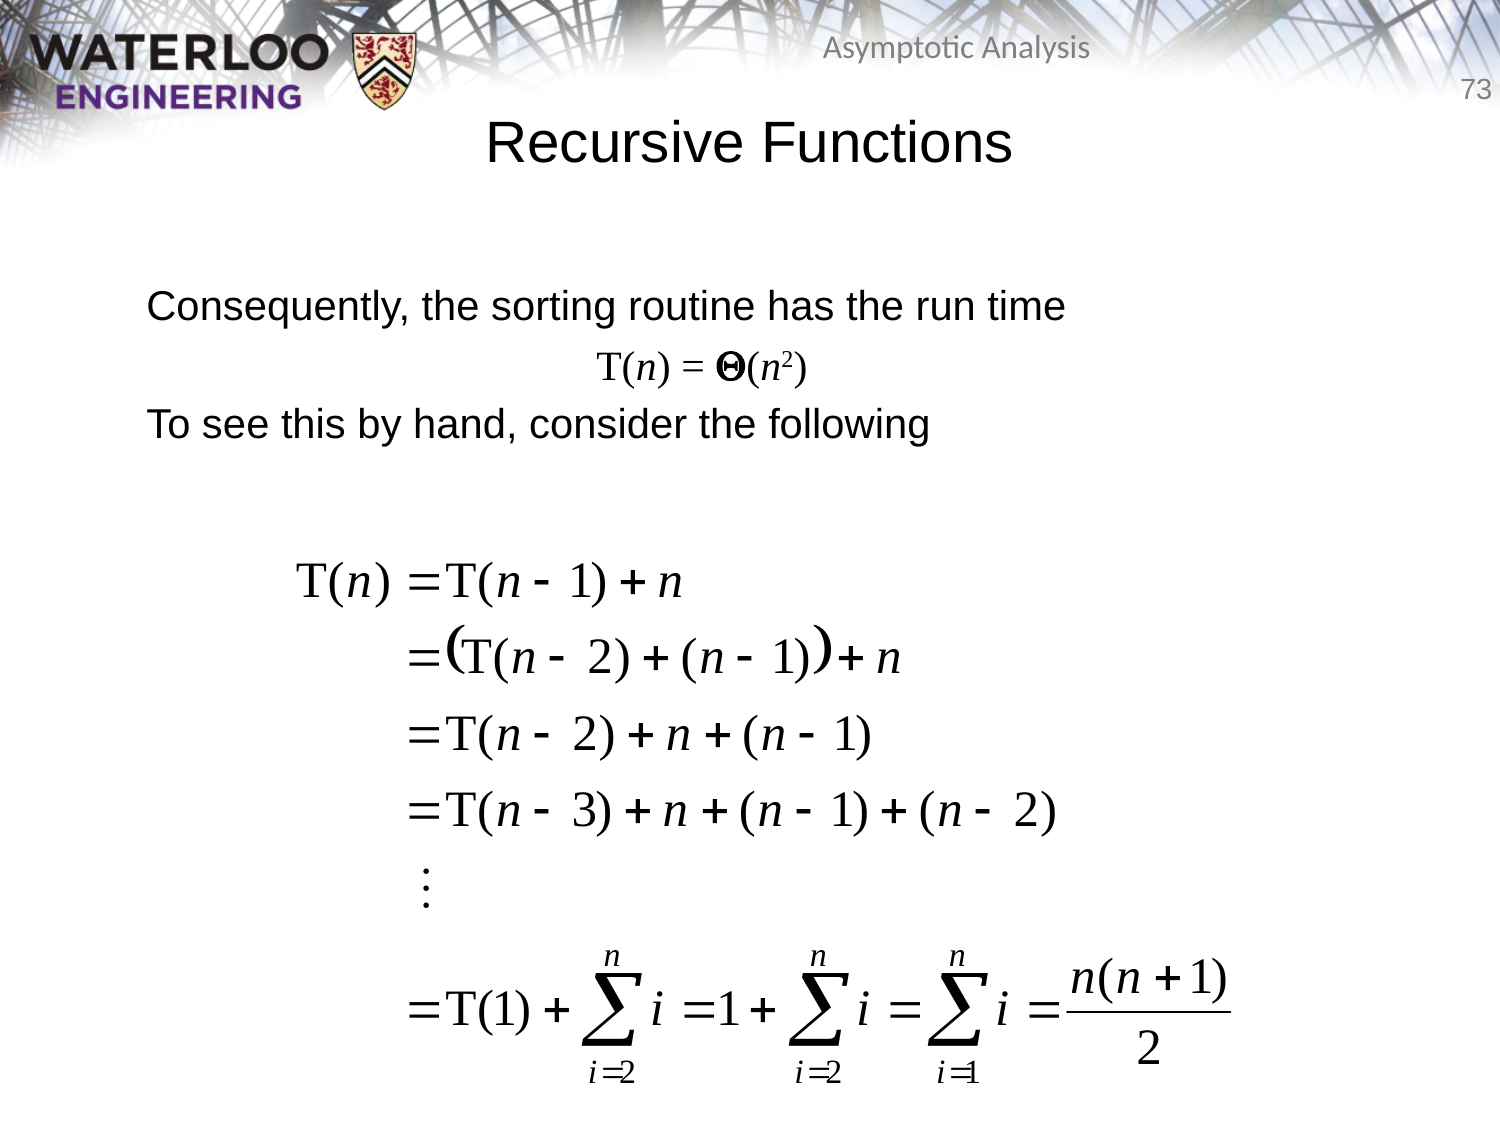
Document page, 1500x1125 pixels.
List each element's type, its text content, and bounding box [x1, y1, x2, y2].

title Recursive Functions [74, 44, 1426, 233]
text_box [288, 550, 1242, 1095]
picture [0, 0, 1500, 1125]
list Consequently, the sorting routine has the run time T(n) = Q(n2) To see this by hand, consider the following [74, 262, 1426, 1006]
